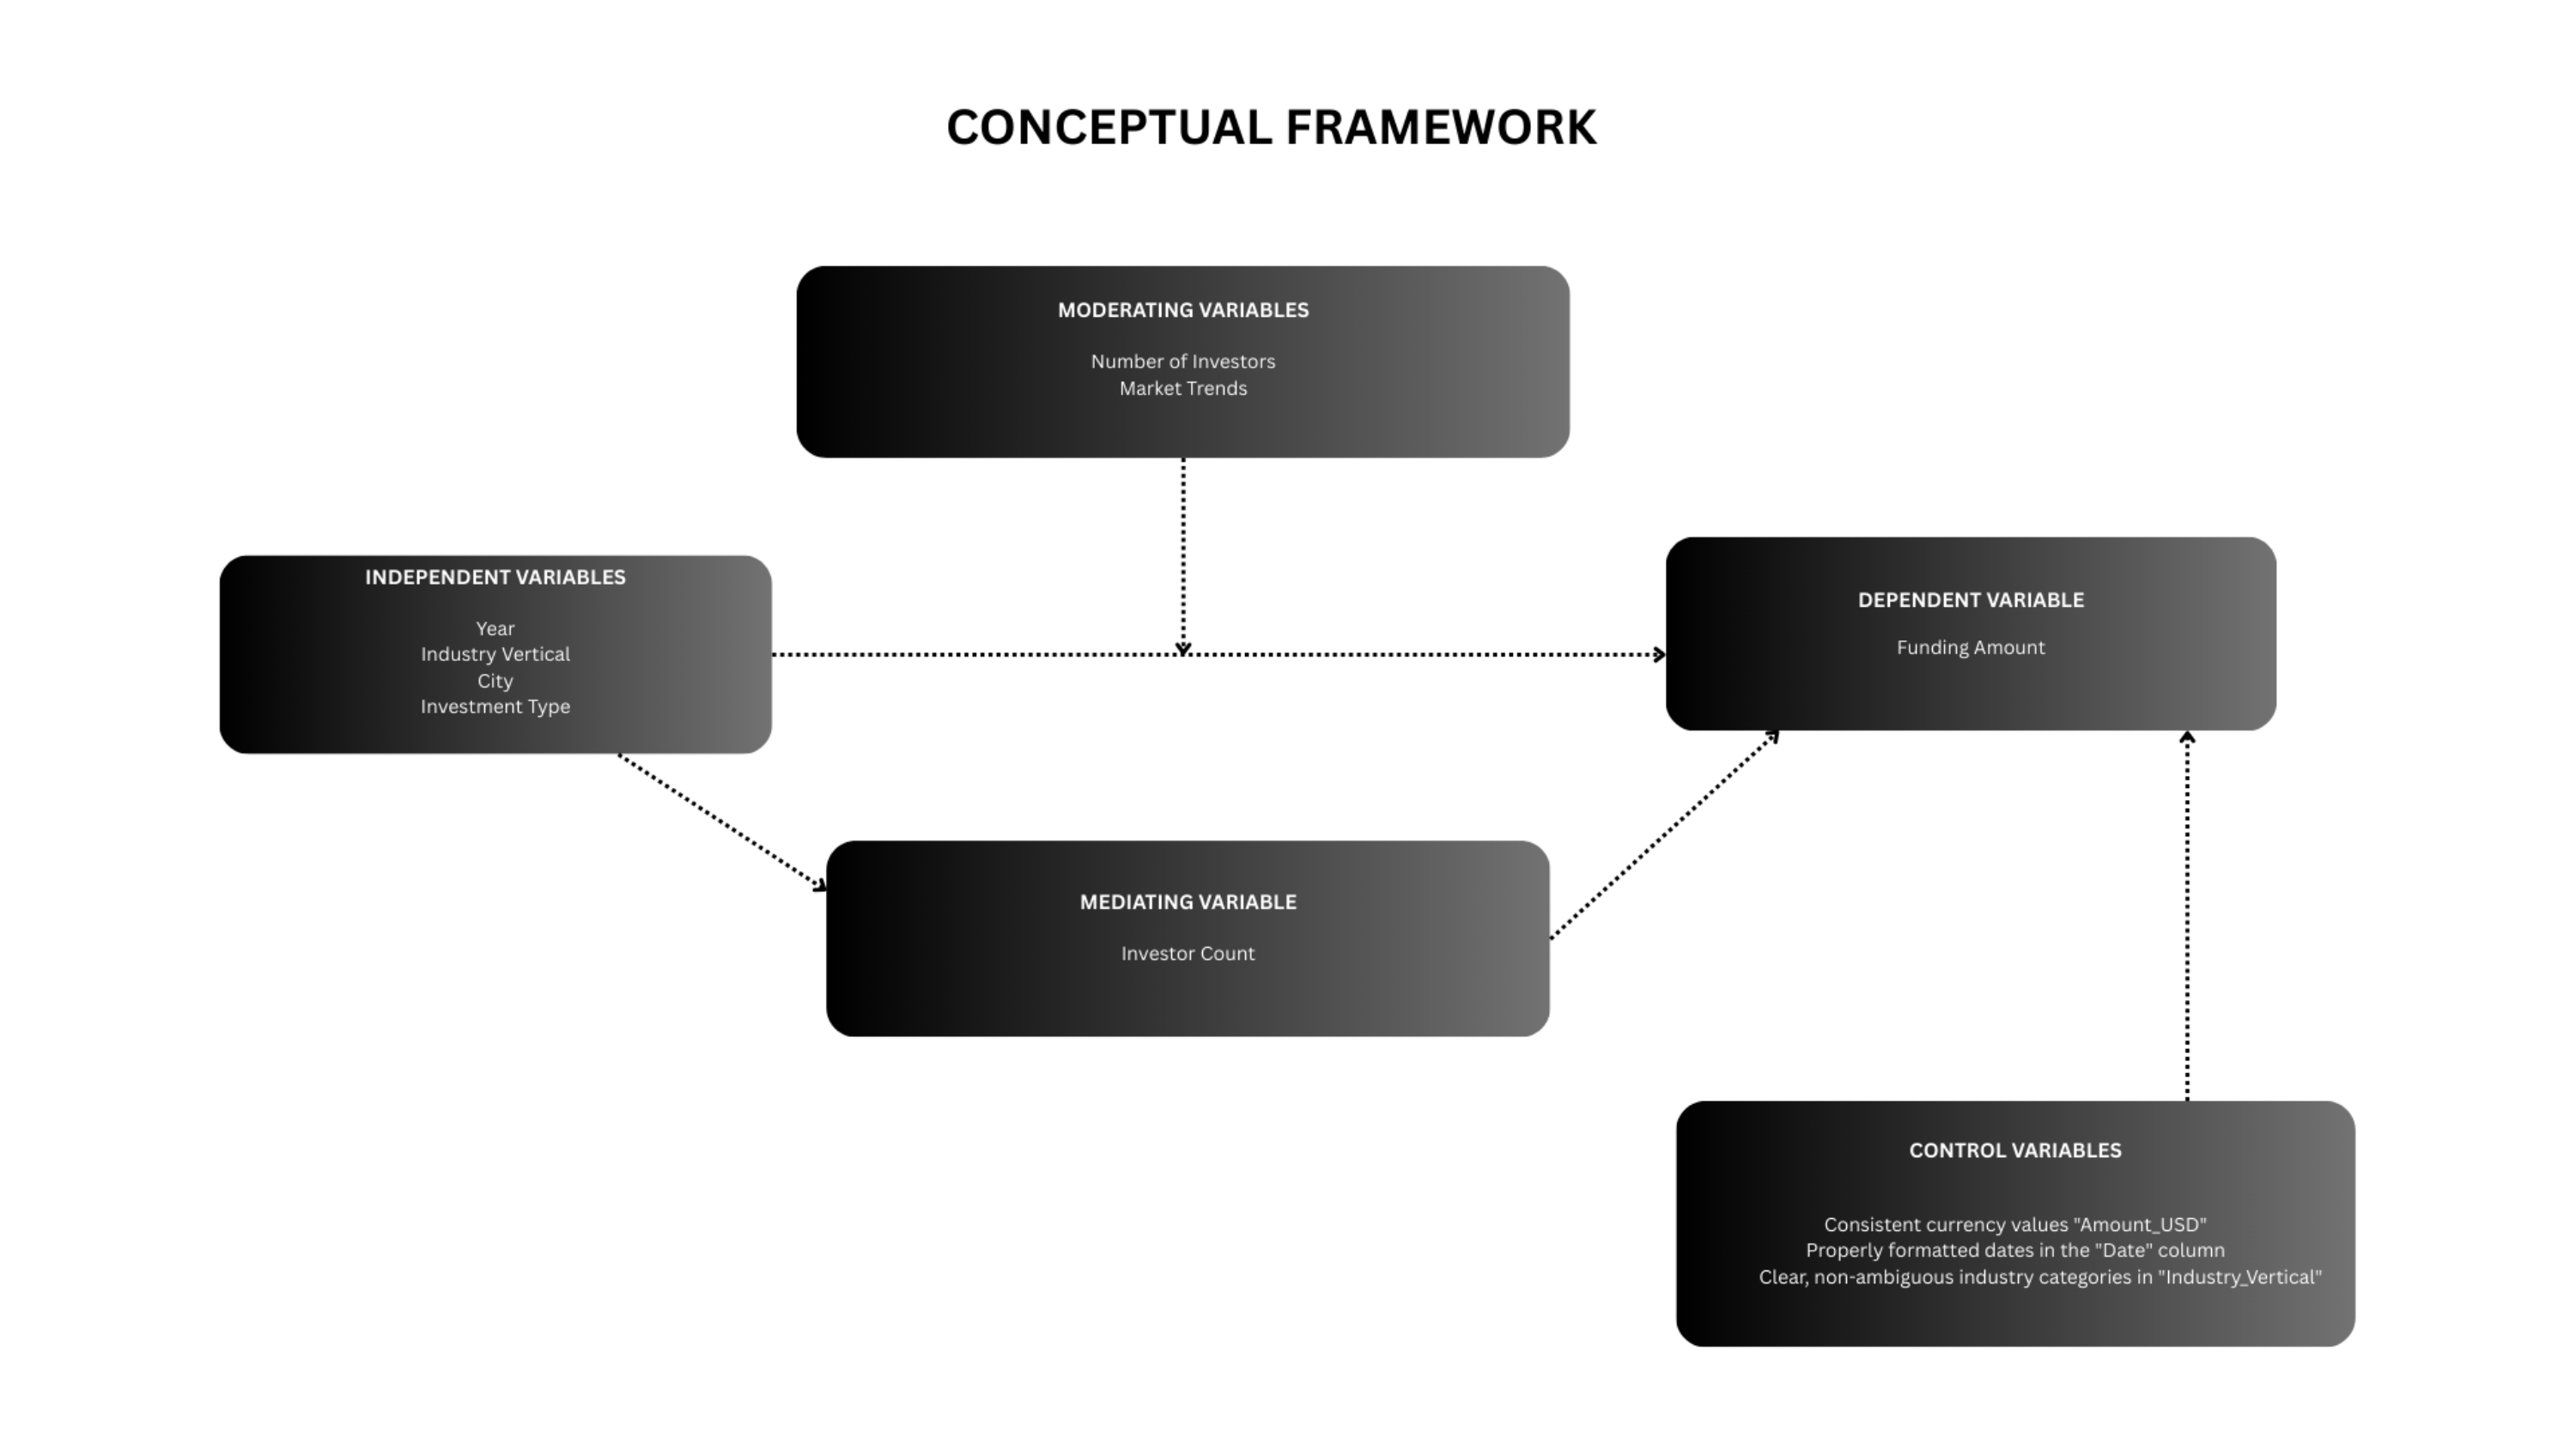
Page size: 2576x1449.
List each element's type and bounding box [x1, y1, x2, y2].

text_box [0, 0, 2576, 1449]
